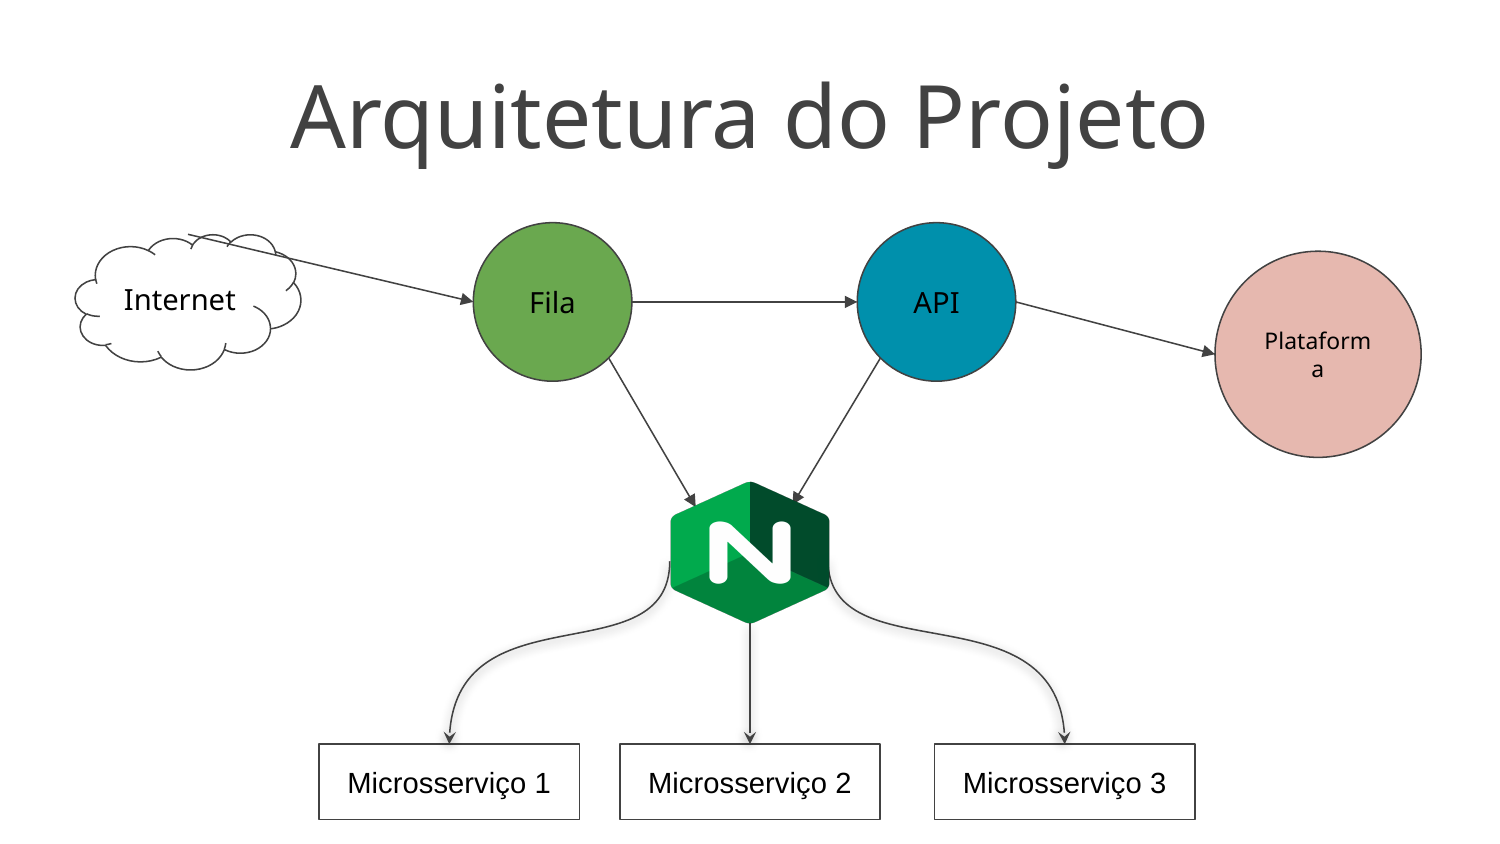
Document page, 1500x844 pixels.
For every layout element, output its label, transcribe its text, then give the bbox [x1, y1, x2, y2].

text_box API [857, 222, 1016, 382]
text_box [1015, 301, 1216, 355]
picture [670, 481, 830, 624]
text_box Internet [75, 238, 301, 370]
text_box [608, 357, 696, 508]
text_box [827, 558, 1066, 745]
title Arquitetura do Projeto [51, 61, 1449, 182]
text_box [792, 357, 881, 505]
text_box Fila [473, 222, 632, 382]
text_box Microsserviço 2 [619, 744, 881, 820]
text_box Internet [203, 234, 286, 256]
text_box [449, 560, 670, 745]
text_box Plataforma [1215, 251, 1422, 458]
text_box Microsserviço 3 [934, 744, 1195, 820]
text_box Microsserviço 1 [319, 744, 580, 820]
